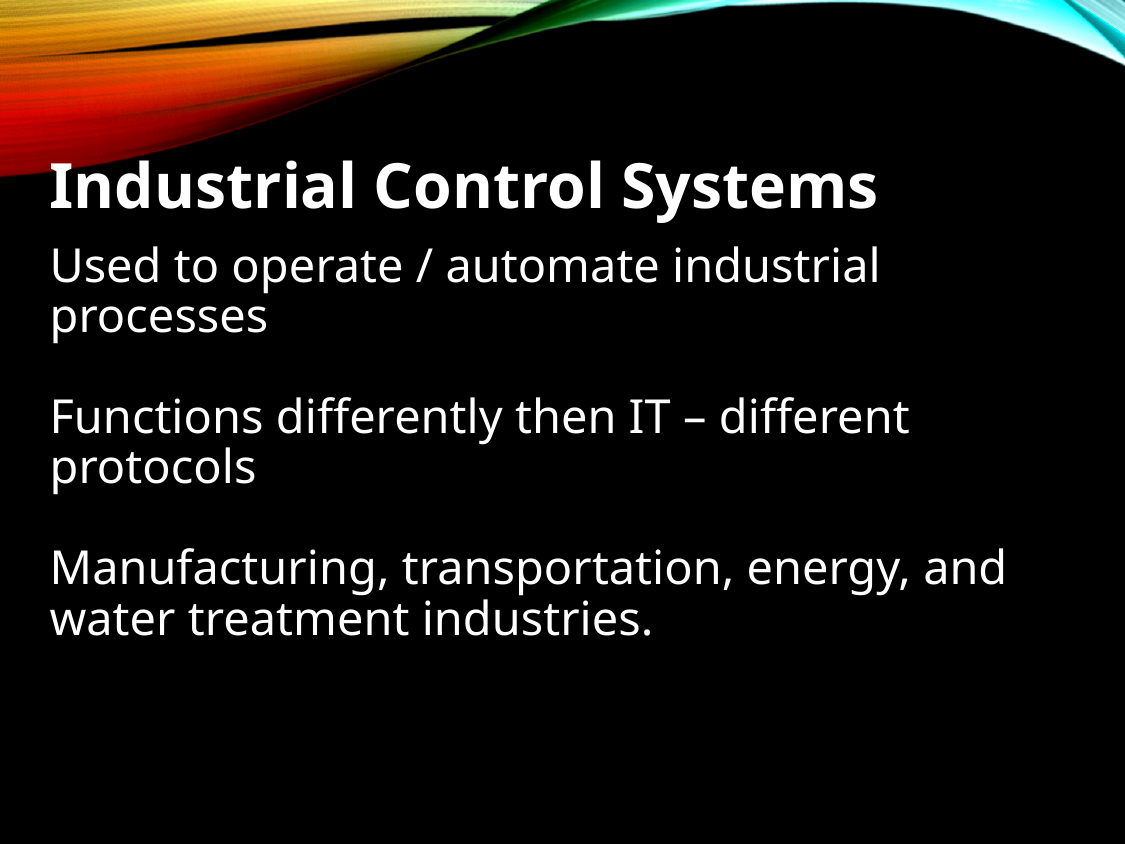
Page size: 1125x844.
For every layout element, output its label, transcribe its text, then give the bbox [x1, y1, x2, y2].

picture [0, 0, 1125, 178]
title Industrial Control Systems [38, 143, 1087, 215]
list Used to operate / automate industrial processes Functions differently then IT – different protocols Manufacturing, transportation, energy, and water treatment industries. [38, 230, 1087, 675]
